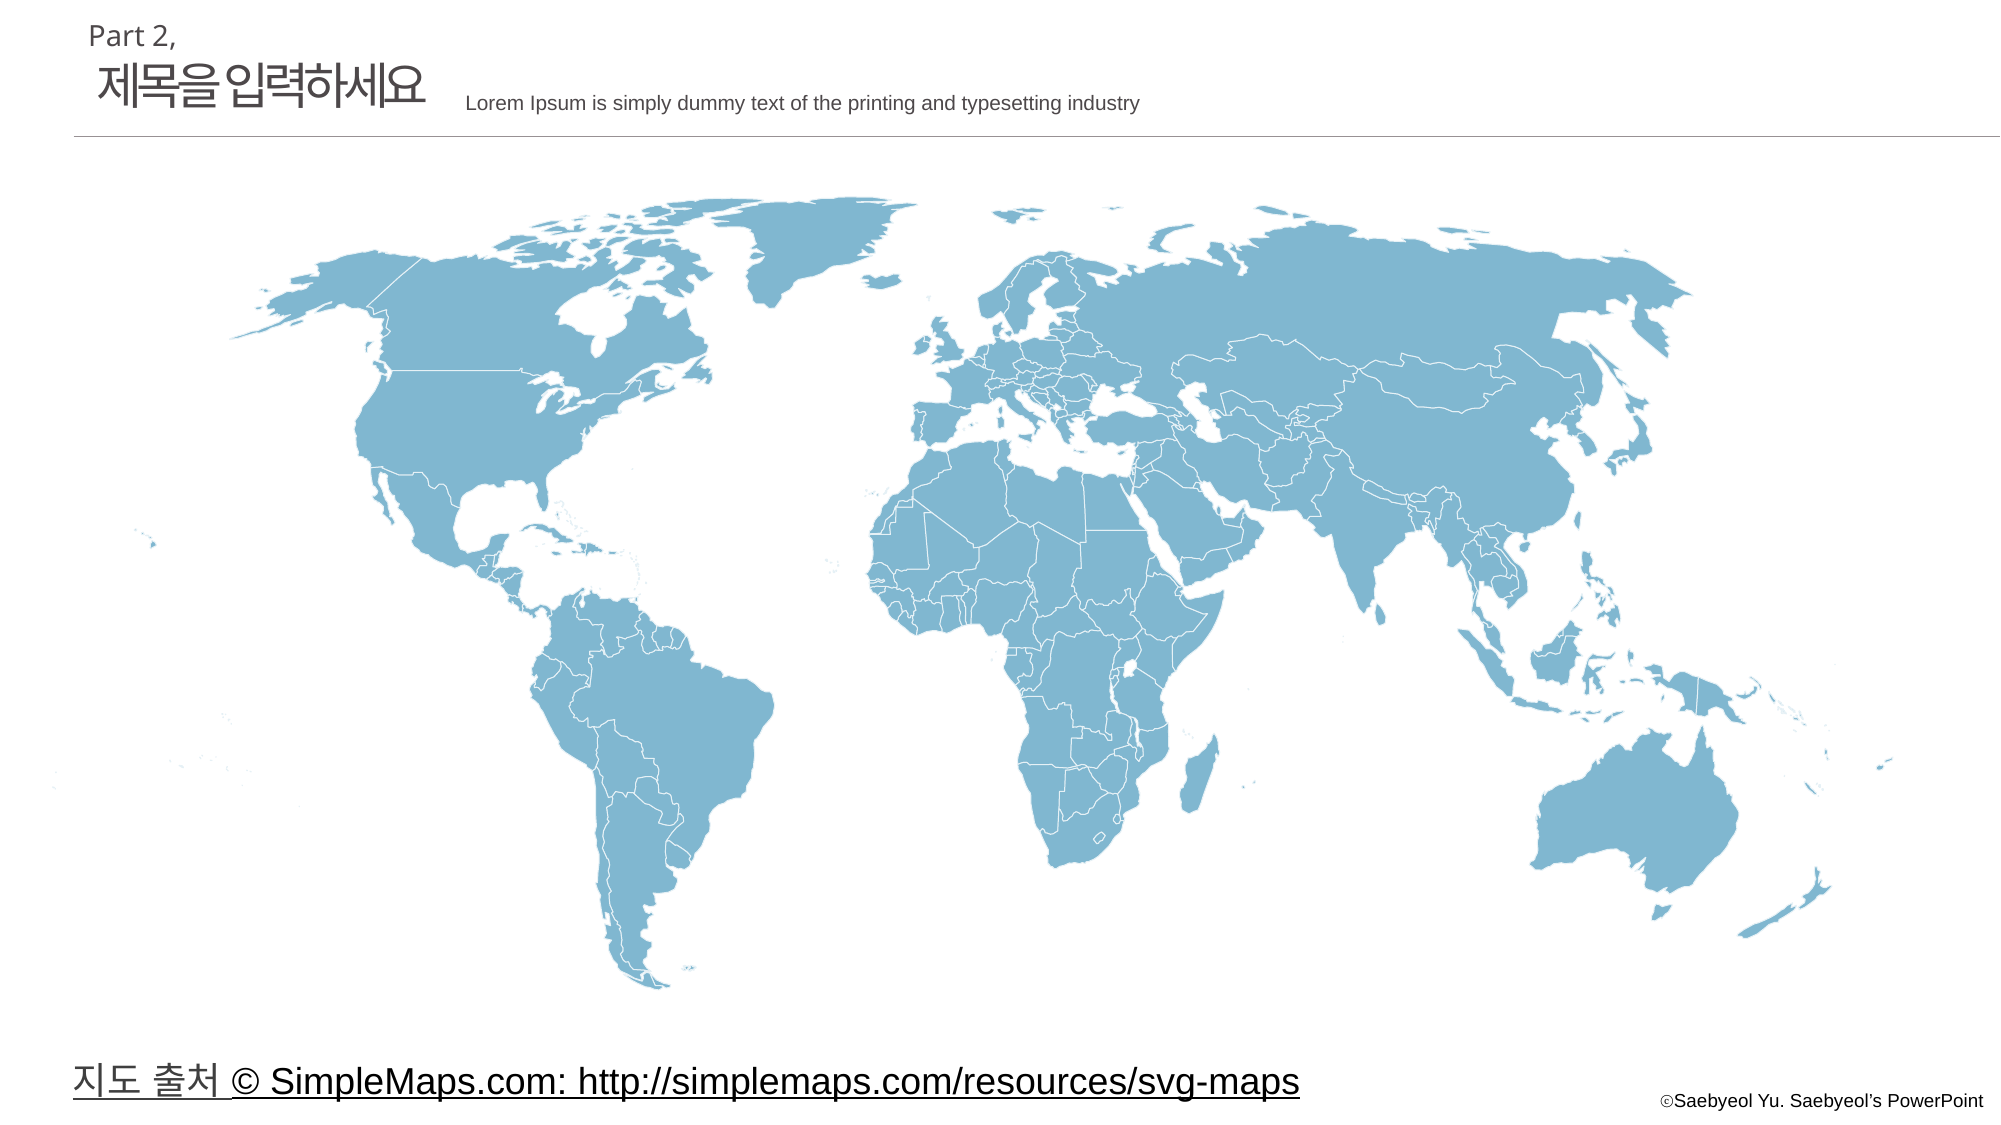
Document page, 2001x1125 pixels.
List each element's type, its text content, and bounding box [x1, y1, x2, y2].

text_box 제목을 입력하세요 [82, 46, 444, 122]
text_box 지도 출처 © SimpleMaps.com: http://simplemaps.com/resources/svg-maps [58, 1050, 1326, 1119]
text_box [52, 196, 1893, 991]
text_box Part 2, [73, 10, 192, 61]
text_box Lorem Ipsum is simply dummy text of the printing and typesetting industry [450, 82, 1156, 123]
